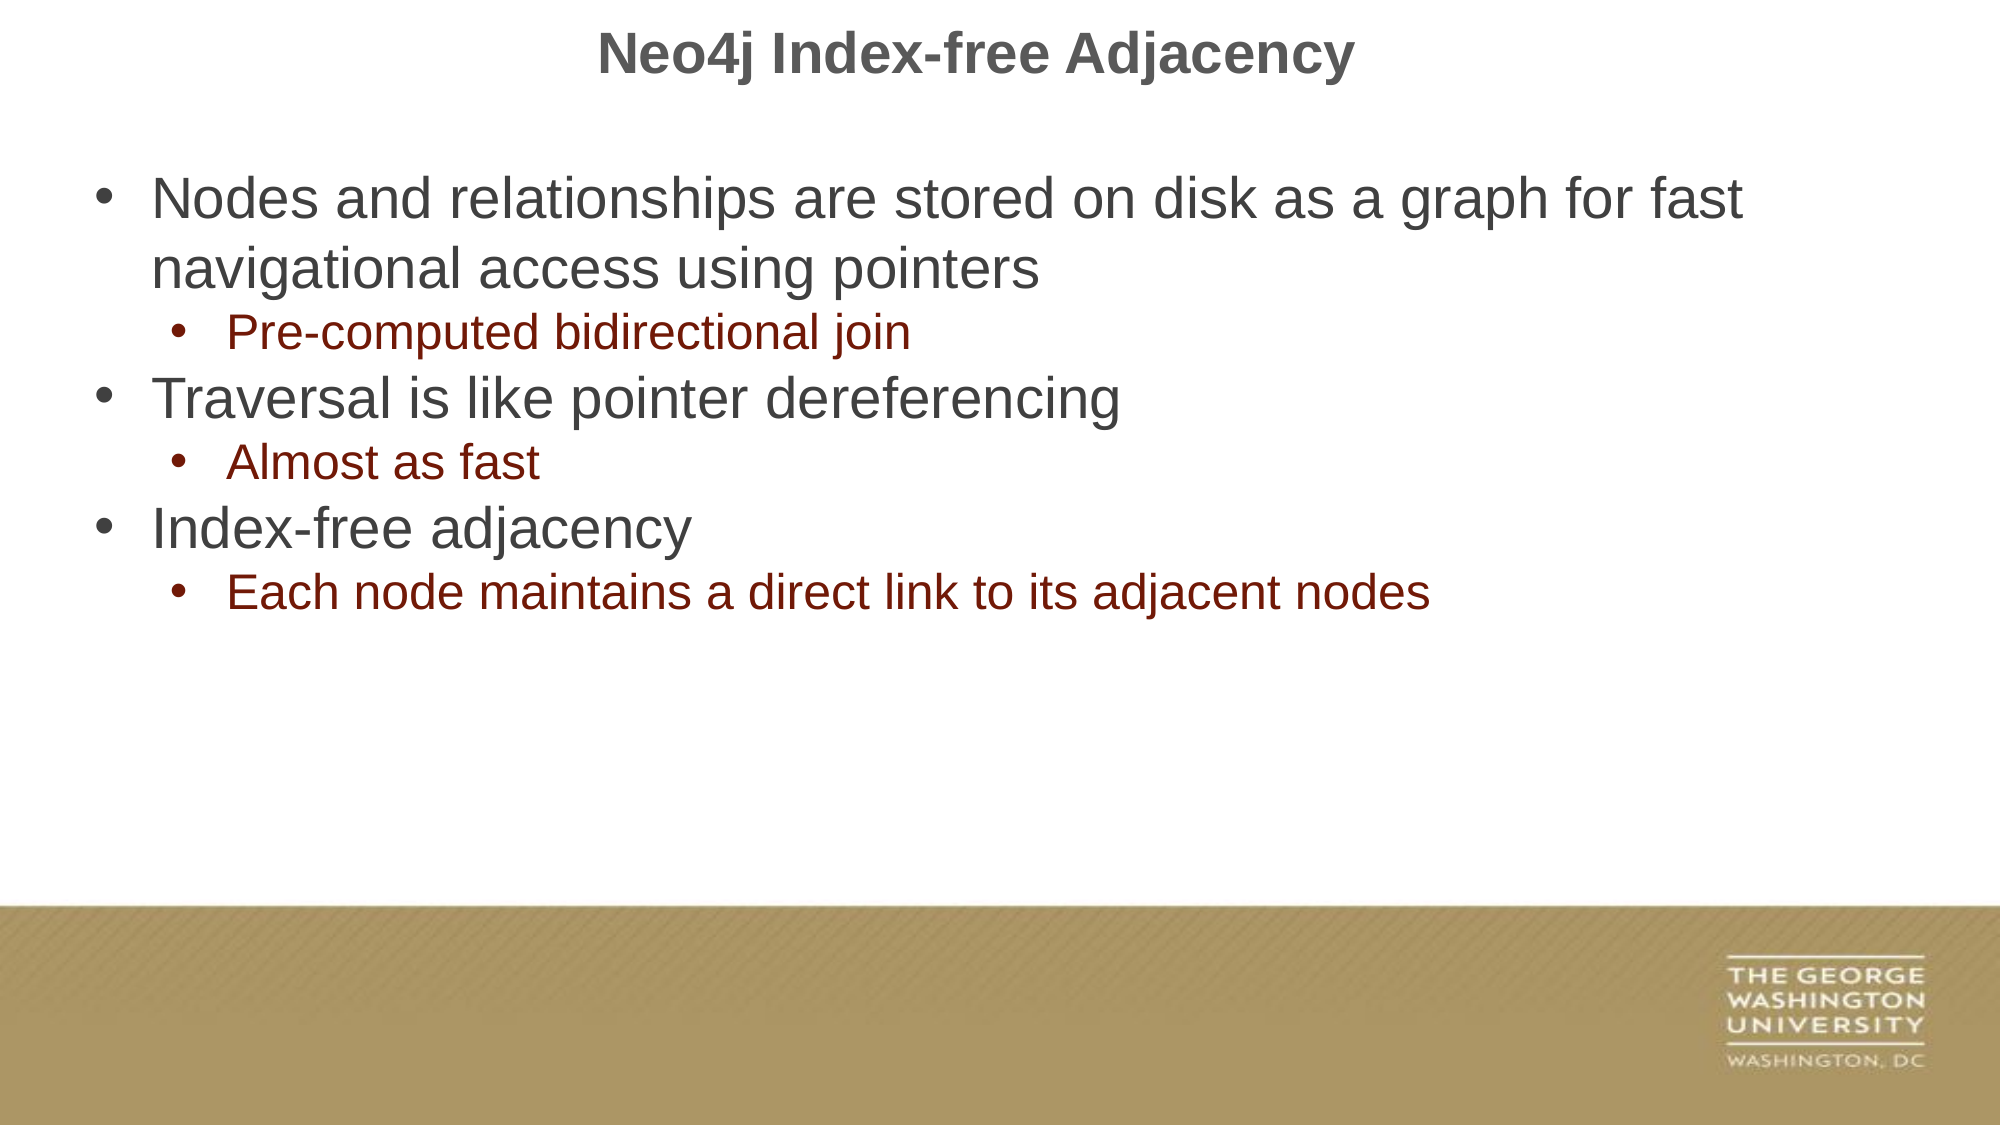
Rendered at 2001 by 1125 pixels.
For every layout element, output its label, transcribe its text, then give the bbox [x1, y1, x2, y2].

picture [0, 0, 2000, 1125]
title Neo4j Index-free Adjacency [197, 7, 1773, 152]
text_box Nodes and relationships are stored on disk as a graph for fast navigational access using pointers Pre-computed bidirectional join Traversal is like pointer dereferencing Almost as fast Index-free adjacency Each node maintains a direct link to its adjacent nodes [80, 152, 1963, 698]
